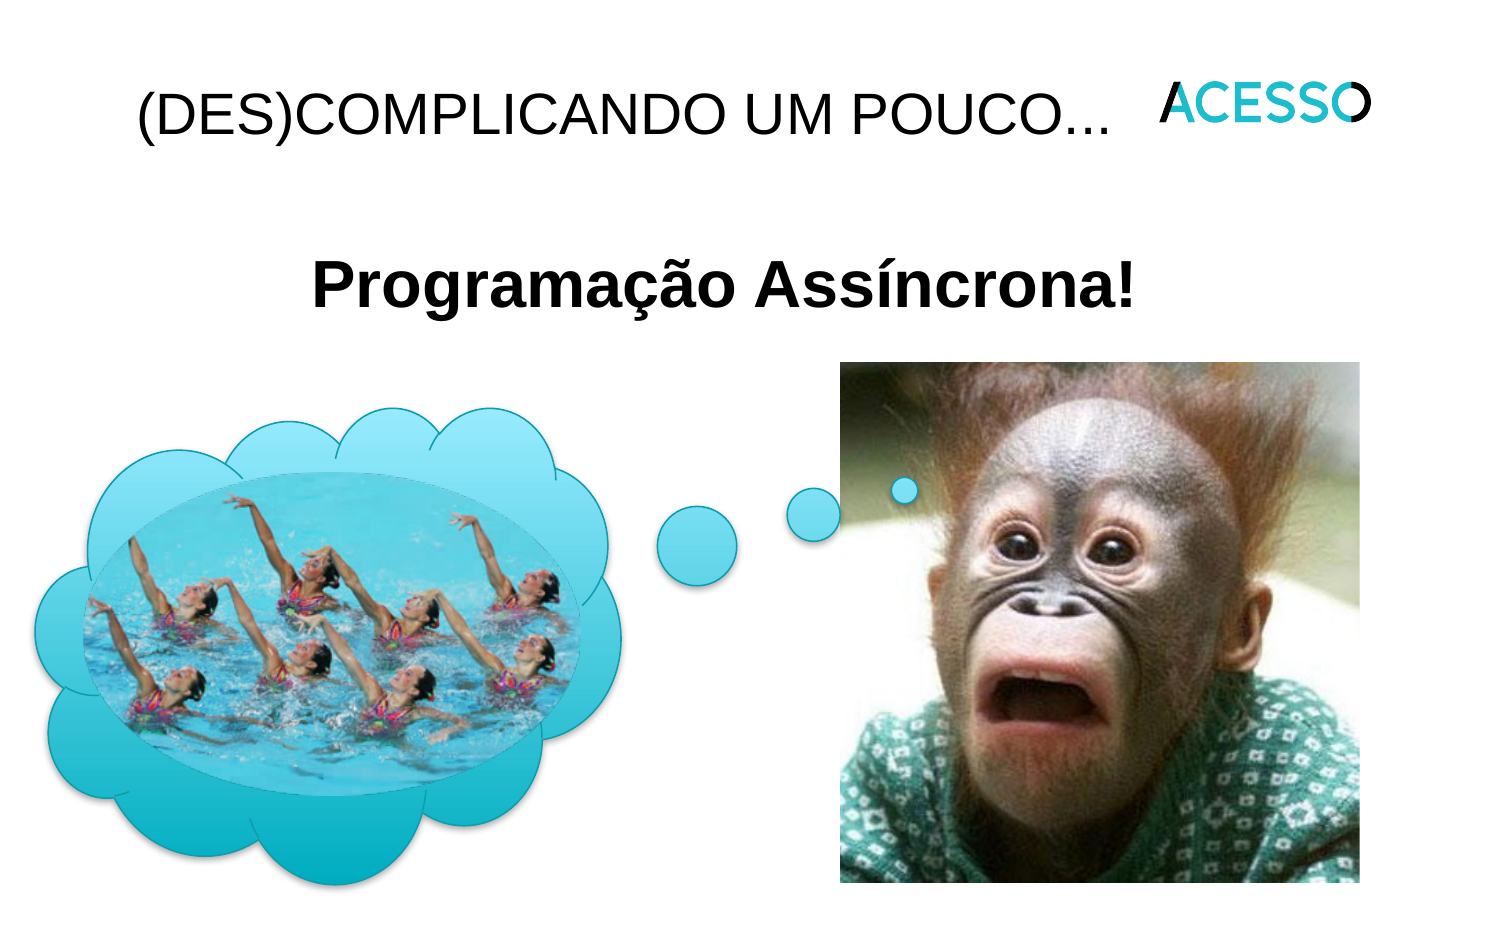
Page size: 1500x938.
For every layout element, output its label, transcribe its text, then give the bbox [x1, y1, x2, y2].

picture [1179, 81, 1371, 123]
text_box Programação Assíncrona! [121, 232, 1329, 328]
picture [839, 362, 1360, 884]
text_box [35, 406, 621, 884]
title (Des)Complicando um pouco... [121, 76, 1179, 147]
